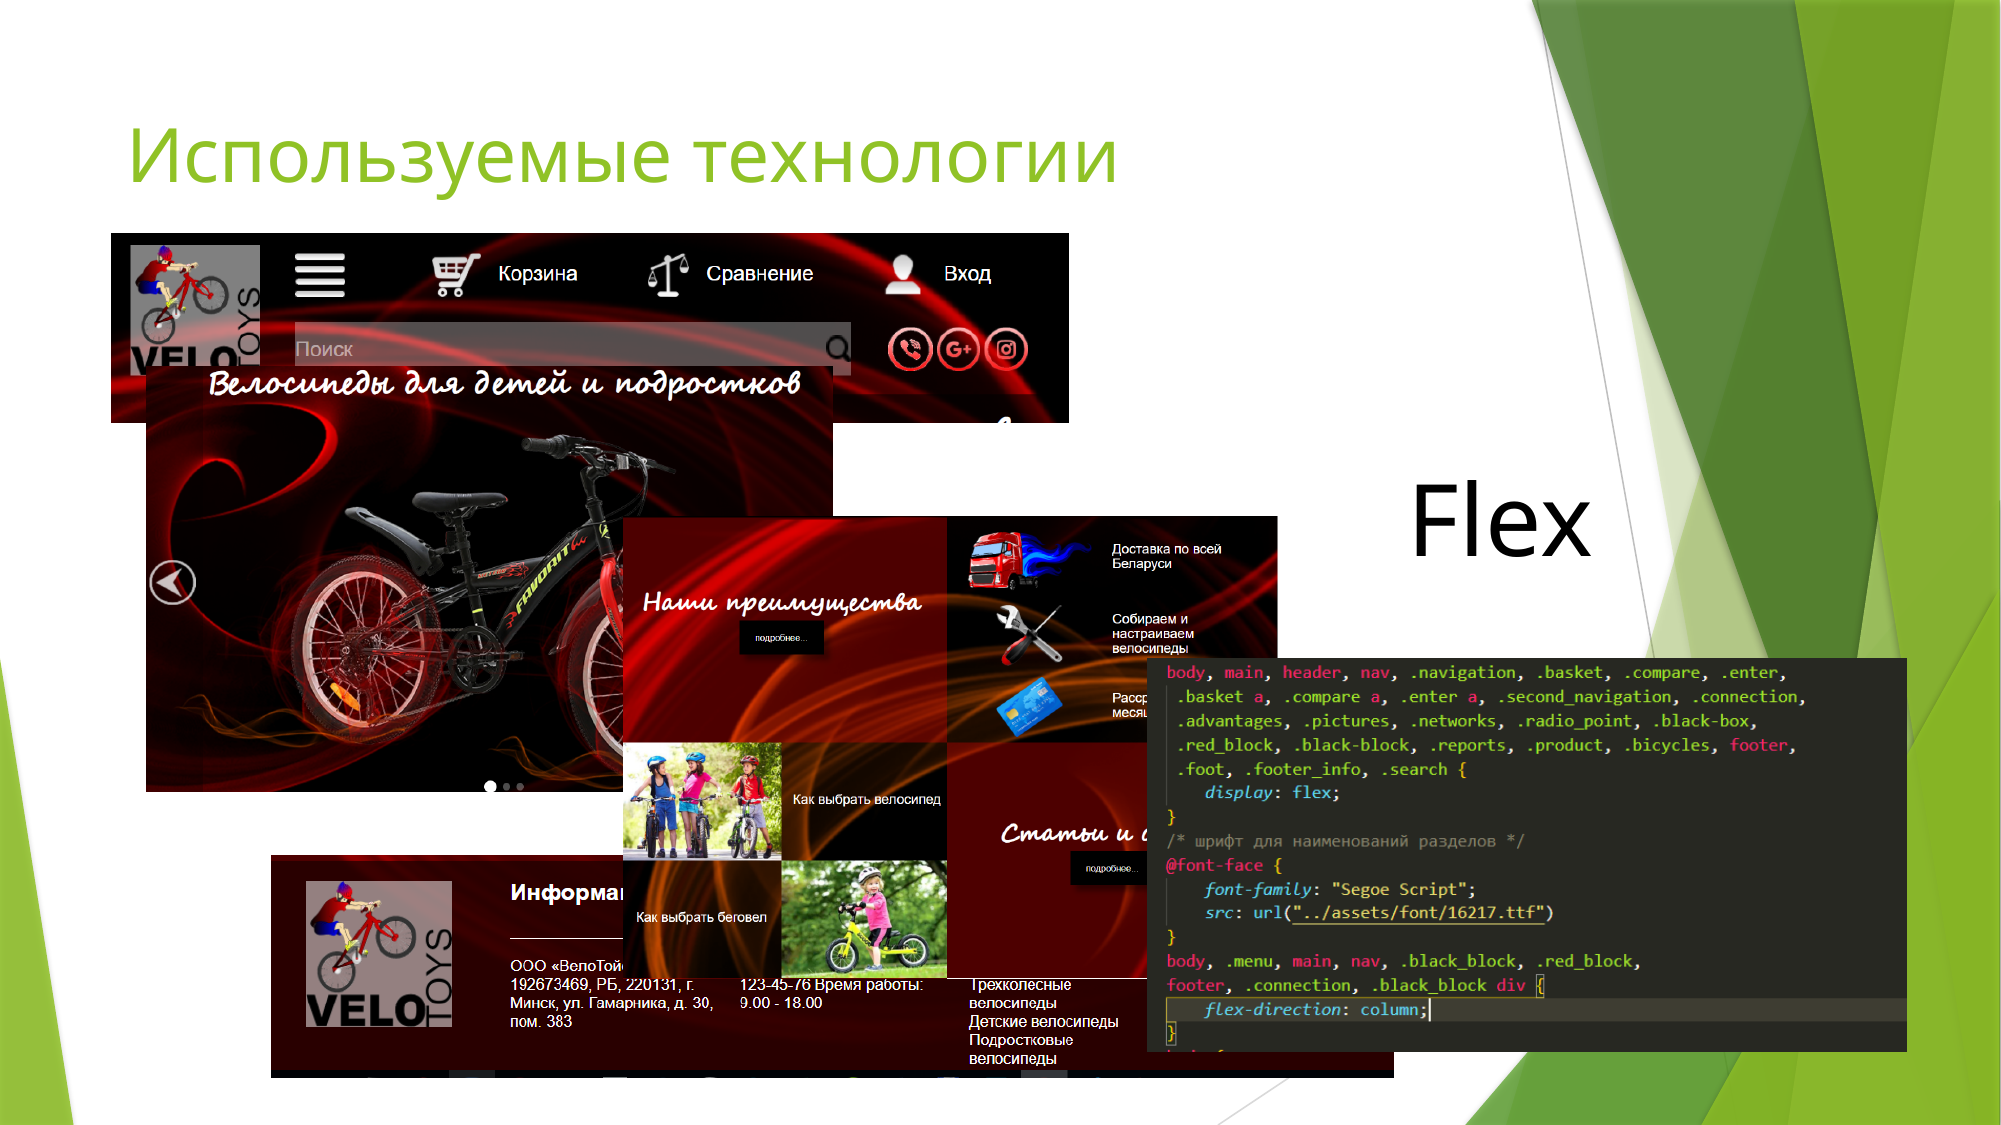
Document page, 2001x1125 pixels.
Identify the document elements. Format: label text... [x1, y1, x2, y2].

text_box Flex [1393, 449, 1907, 584]
title Используемые технологии [111, 99, 1522, 234]
picture [146, 366, 1908, 1079]
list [110, 232, 1069, 423]
